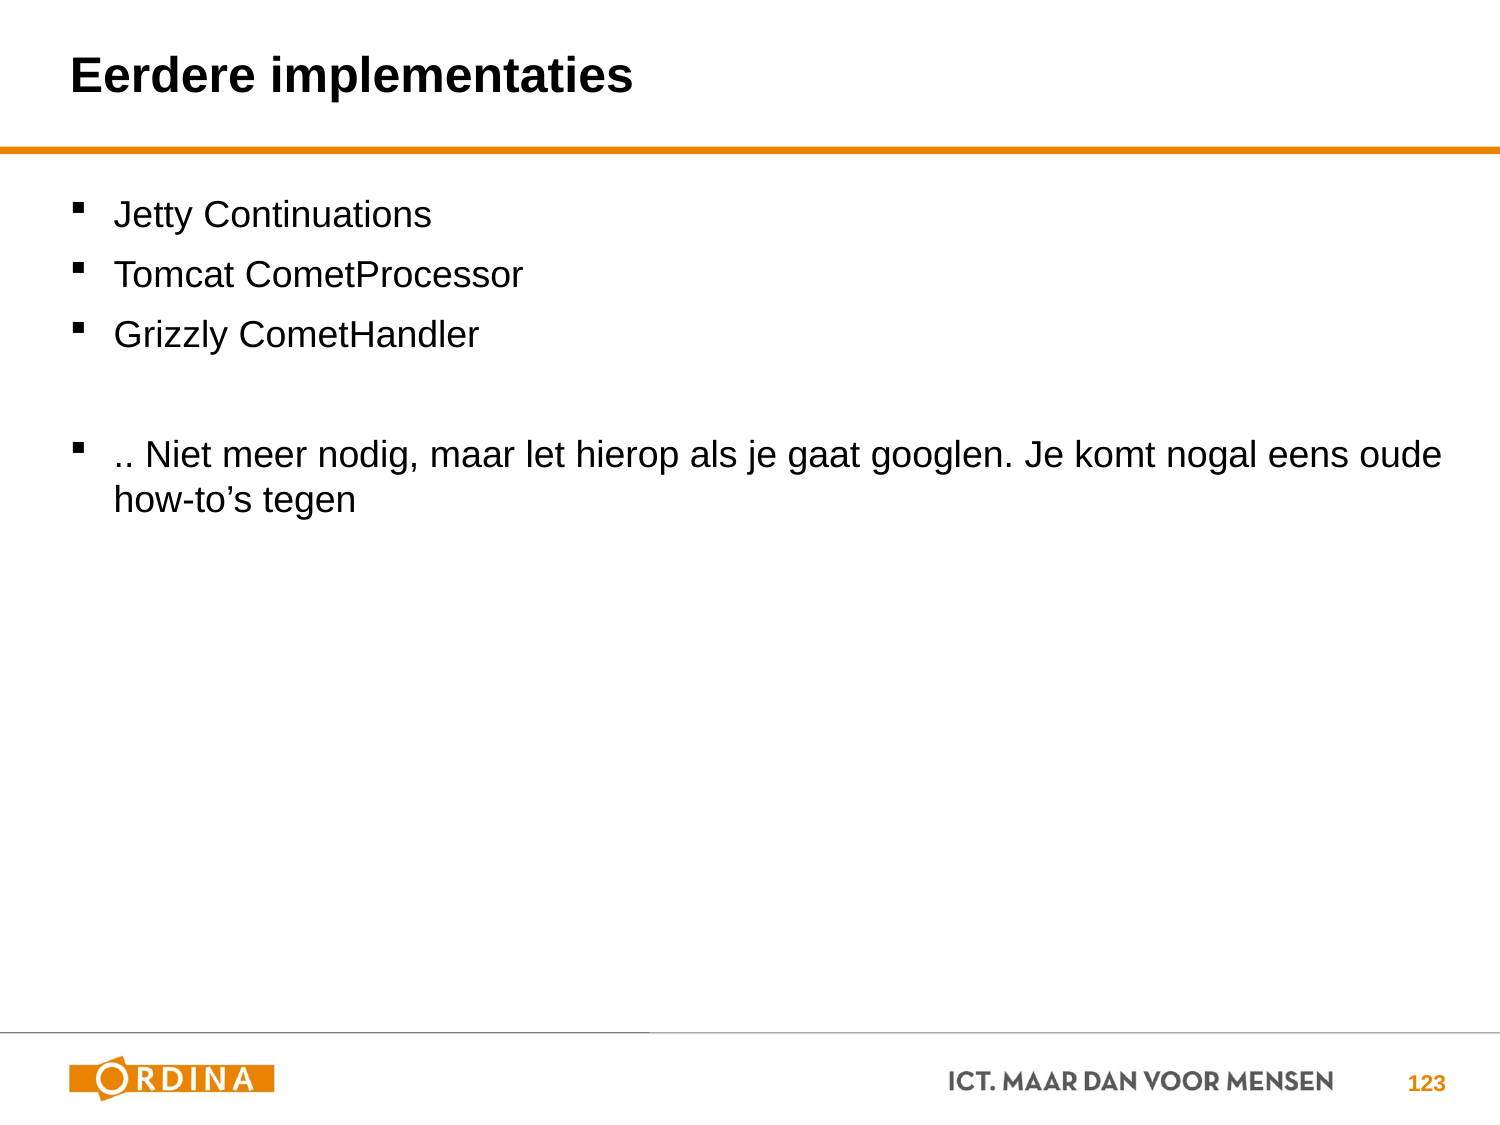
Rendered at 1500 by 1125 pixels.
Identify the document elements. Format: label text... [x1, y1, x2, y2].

title Eerdere implementaties [54, 0, 1397, 147]
picture [64, 1051, 279, 1105]
list Jetty Continuations Tomcat CometProcessor Grizzly CometHandler .. Niet meer nodig, maar let hierop als je gaat googlen. Je komt nogal eens oude how-to’s tegen [54, 182, 1462, 1003]
picture [941, 1061, 1340, 1100]
slide_number 123 [1354, 1060, 1462, 1112]
